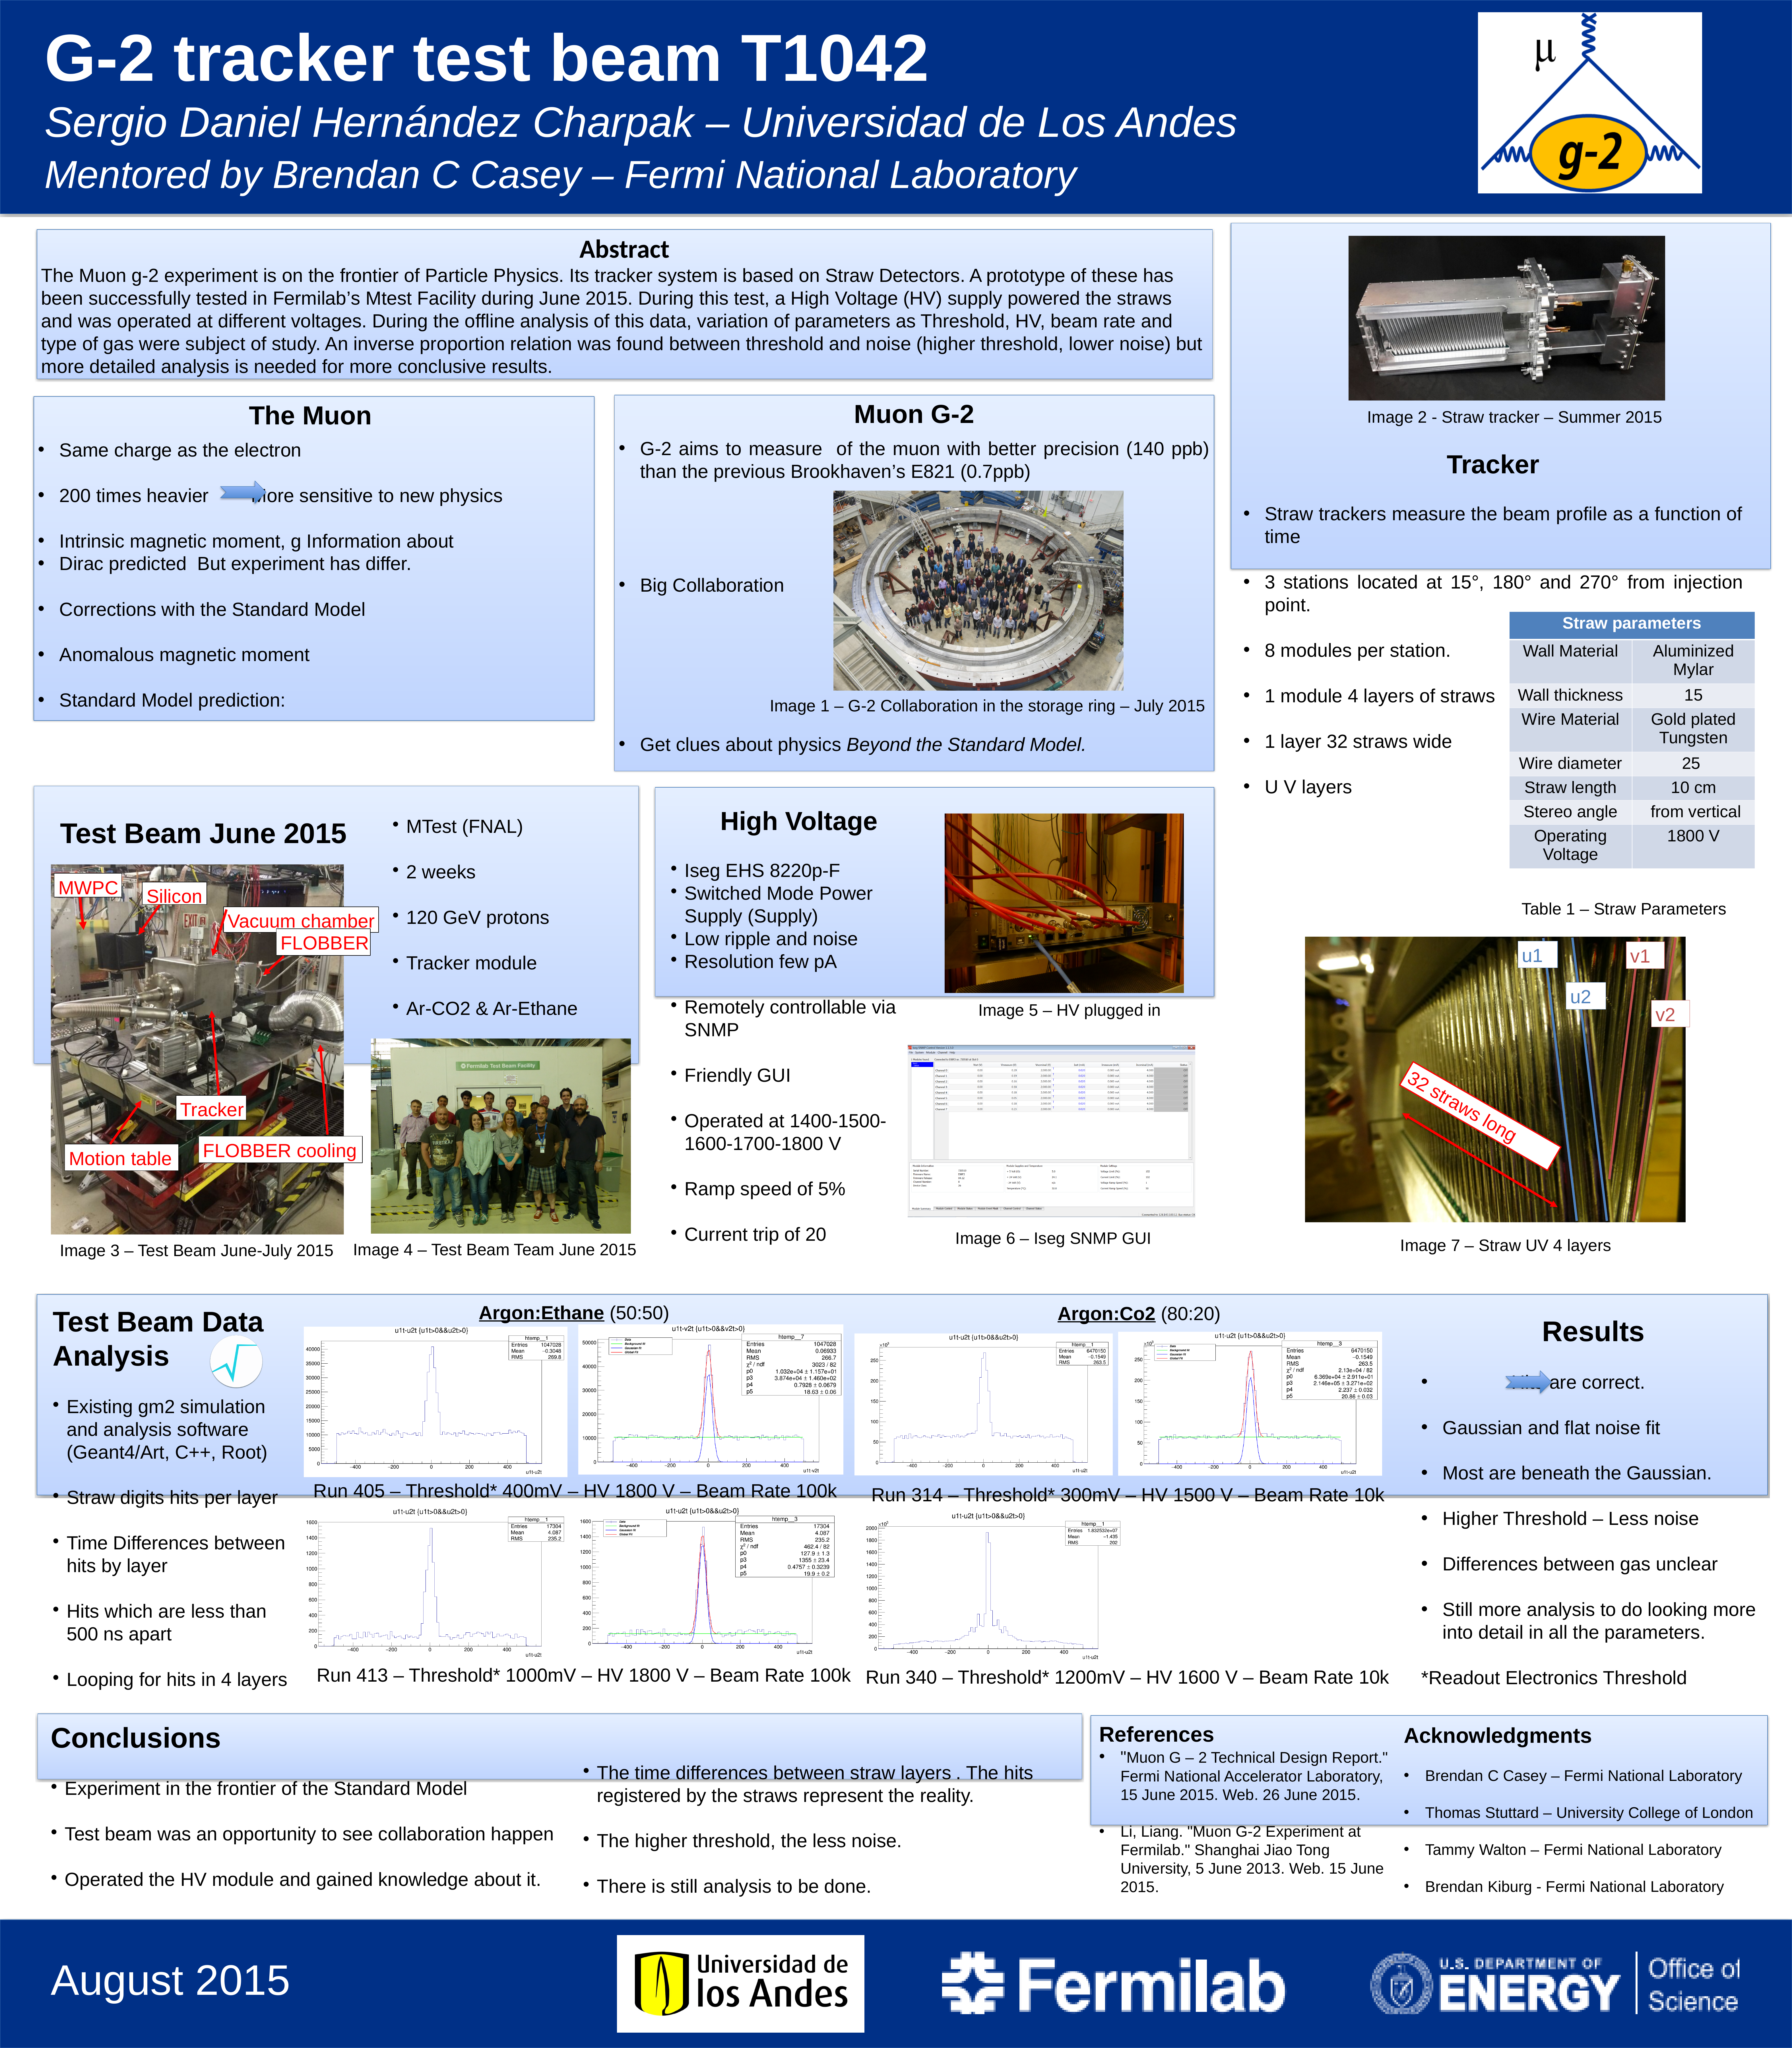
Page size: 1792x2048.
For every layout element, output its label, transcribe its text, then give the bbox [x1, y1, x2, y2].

picture [854, 1333, 1113, 1476]
text_box [37, 1294, 1768, 1495]
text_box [1572, 937, 1607, 1221]
text_box [0, 1919, 1792, 2048]
text_box FLOBBER cooling [345, 1136, 362, 1163]
text_box Conclusions Experiment in the frontier of the Standard Model Test beam was an opportunity to see collaboration happen Operated the HV module and gained knowledge about it. [46, 1717, 598, 1892]
text_box [0, 0, 1792, 214]
picture [944, 814, 1184, 993]
picture [942, 1950, 1740, 2014]
text_box Image 5 – HV plugged in [974, 997, 1165, 1021]
text_box Abstract The Muon g-2 experiment is on the frontier of Particle Physics. Its tracker system is based on Straw Detectors. A prototype of these has been successfully tested in Fermilab’s Mtest Facility during June 2015. During this test, a High Voltage (HV) supply powered the straws and was operated at different voltages. During the offline analysis of this data, variation of parameters as Threshold, HV, beam rate and type of gas were subject of study. An inverse proportion relation was found between threshold and noise (higher threshold, lower noise) but more detailed analysis is needed for more conclusive results. [37, 229, 1213, 379]
picture [51, 864, 344, 1234]
text_box References "Muon G – 2 Technical Design Report." Fermi National Accelerator Laboratory, 15 June 2015. Web. 26 June 2015. Li, Liang. "Muon G-2 Experiment at Fermilab." Shanghai Jiao Tong University, 5 June 2013. Web. 15 June 2015. [1095, 1718, 1402, 1920]
text_box Run 314 – Threshold* 300mV – HV 1500 V – Beam Rate 10k [867, 1481, 1397, 1508]
picture [578, 1324, 844, 1475]
text_box Table 1 – Straw Parameters [1518, 896, 1731, 920]
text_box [1633, 937, 1676, 1221]
text_box August 2015 [46, 1950, 493, 2006]
text_box Tracker Straw trackers measure the beam profile as a function of time 3 stations located at 15°, 180° and 270° from injection point. 8 modules per station. 1 module 4 layers of straws 1 layer 32 straws wide U V layers [1239, 445, 1748, 823]
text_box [1402, 1113, 1558, 1207]
picture [371, 1038, 631, 1234]
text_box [1609, 938, 1632, 1179]
text_box Run 340 – Threshold* 1200mV – HV 1600 V – Beam Rate 10k [861, 1663, 1394, 1690]
text_box [655, 787, 1214, 996]
text_box Image 7 – Straw UV 4 layers [1396, 1232, 1616, 1257]
text_box Image 2 - Straw tracker – Summer 2015 [1363, 404, 1667, 428]
text_box [1091, 1715, 1768, 1825]
text_box Acknowledgments Brendan C Casey – Fermi National Laboratory Thomas Stuttard – University College of London Tammy Walton – Fermi National Laboratory Brendan Kiburg - Fermi National Laboratory [1399, 1719, 1768, 1920]
picture [1478, 12, 1702, 194]
text_box Test Beam June 2015 [56, 812, 356, 851]
text_box Image 1 – G-2 Collaboration in the storage ring – July 2015 [765, 693, 1210, 717]
text_box Image 6 – Iseg SNMP GUI [951, 1225, 1156, 1250]
text_box Test Beam Data Analysis Existing gm2 simulation and analysis software (Geant4/Art, C++, Root) Straw digits hits per layer Time Differences between hits by layer Hits which are less than 500 ns apart Looping for hits in 4 layers [48, 1301, 302, 1692]
text_box Image 3 – Test Beam June-July 2015 [55, 1237, 338, 1262]
picture [304, 1507, 567, 1660]
text_box [38, 1713, 1082, 1779]
picture [304, 1327, 567, 1477]
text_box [1543, 938, 1571, 1221]
text_box Run 405 – Threshold* 400mV – HV 1800 V – Beam Rate 100k [309, 1476, 842, 1503]
text_box MTest (FNAL) 2 weeks 120 GeV protons Tracker module Ar-CO2 & Ar-Ethane [388, 812, 598, 1021]
picture [1118, 1332, 1382, 1476]
picture [1305, 937, 1686, 1222]
picture [617, 1935, 864, 2033]
text_box v2 [1687, 1000, 1690, 1027]
text_box Vacuum chamber [345, 907, 379, 933]
picture [1349, 236, 1665, 401]
text_box [1506, 1370, 1552, 1394]
picture [209, 1335, 263, 1389]
text_box Image 4 – Test Beam Team June 2015 [349, 1237, 641, 1261]
picture [908, 1045, 1195, 1217]
picture [833, 491, 1124, 691]
text_box [220, 480, 267, 504]
picture [579, 1507, 838, 1657]
text_box [34, 786, 639, 1064]
text_box [1231, 223, 1771, 569]
text_box Argon:Co2 (80:20) [1053, 1299, 1225, 1326]
picture [863, 1512, 1123, 1663]
text_box FLOBBER [345, 928, 370, 955]
text_box Argon:Ethane (50:50) [474, 1298, 674, 1326]
text_box Run 413 – Threshold* 1000mV – HV 1800 V – Beam Rate 100k [312, 1661, 856, 1688]
text_box G-2 tracker test beam T1042 Sergio Daniel Hernández Charpak – Universidad de Los Andes Mentored by Brendan C Casey – Fermi National Laboratory [40, 12, 1733, 199]
